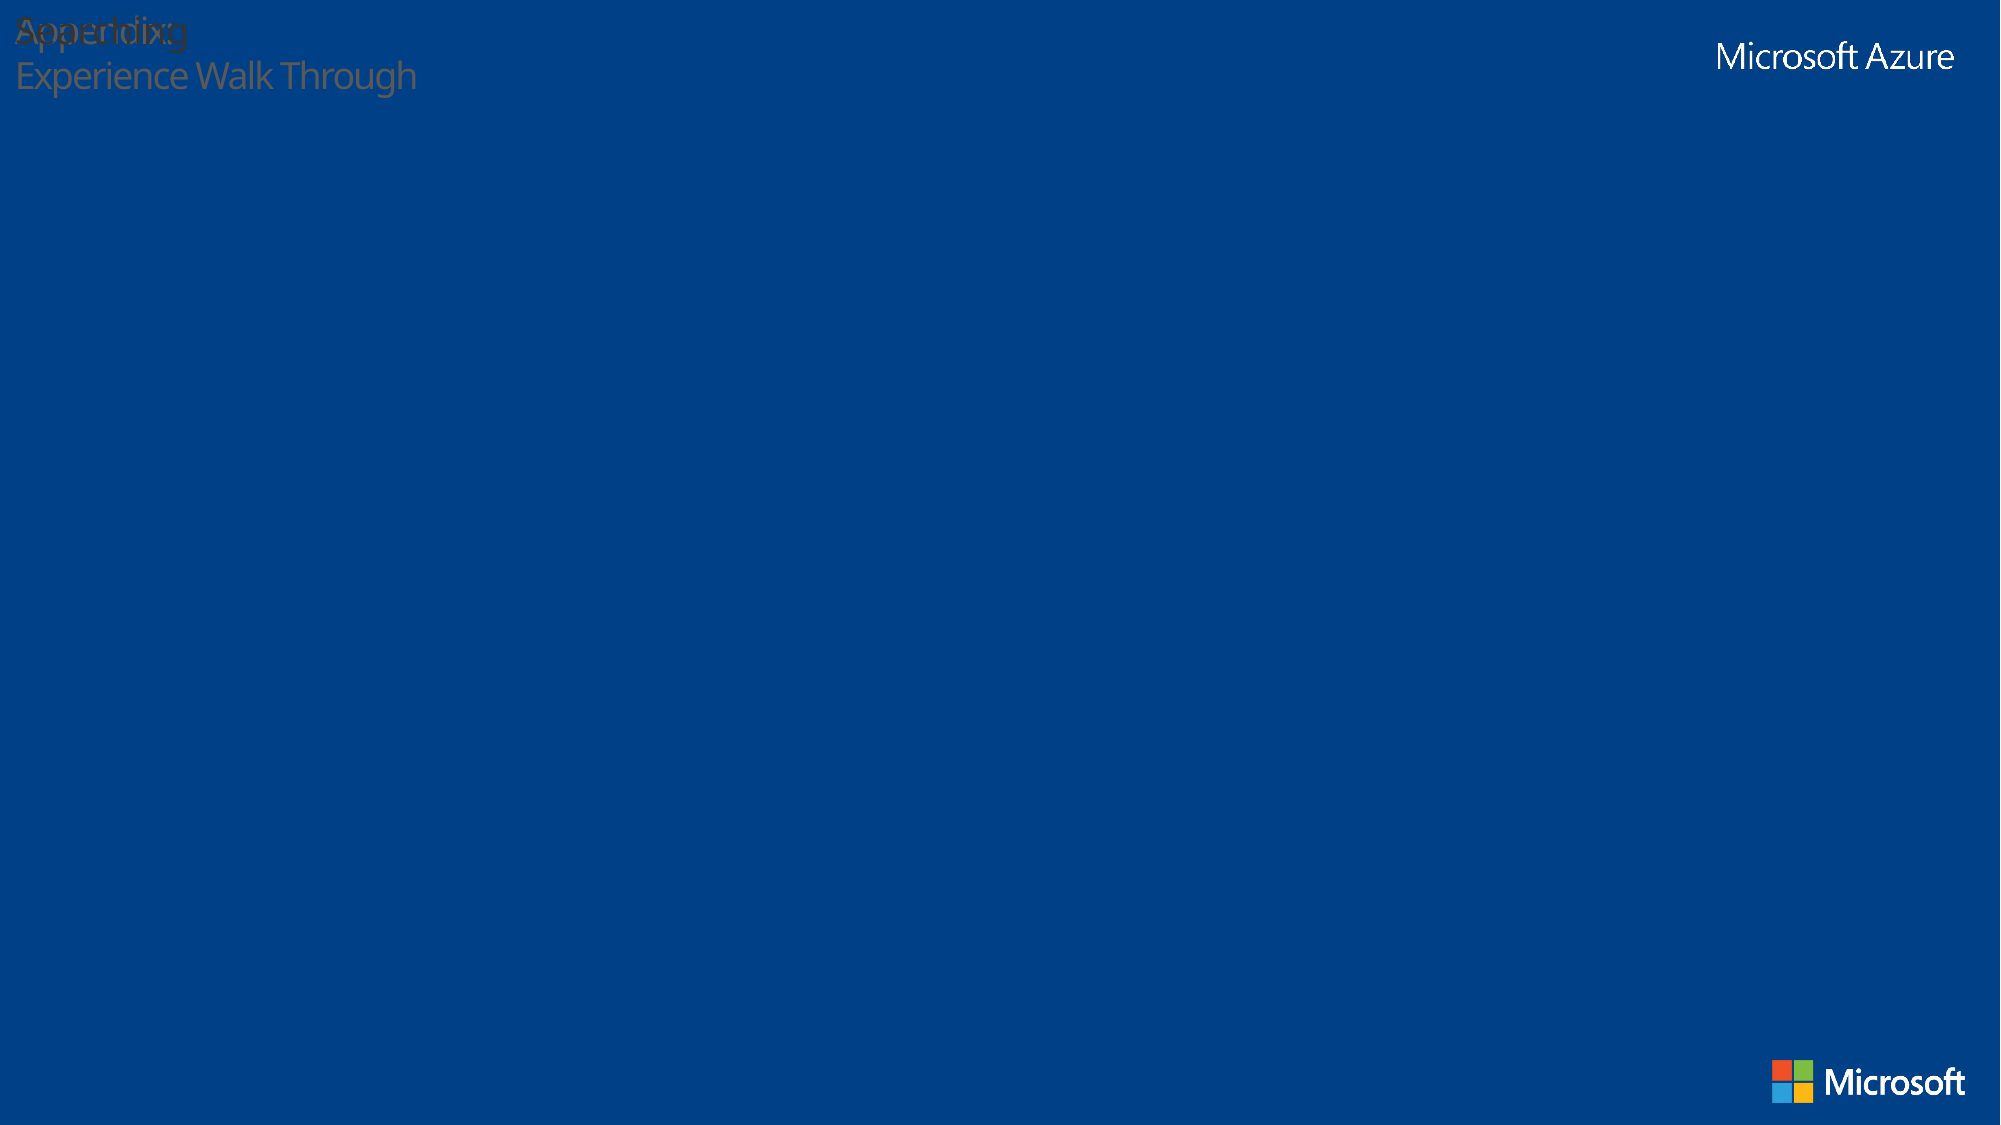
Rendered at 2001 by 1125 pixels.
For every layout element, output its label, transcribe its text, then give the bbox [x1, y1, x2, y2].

subtitle Searching [0, 0, 2000, 1125]
